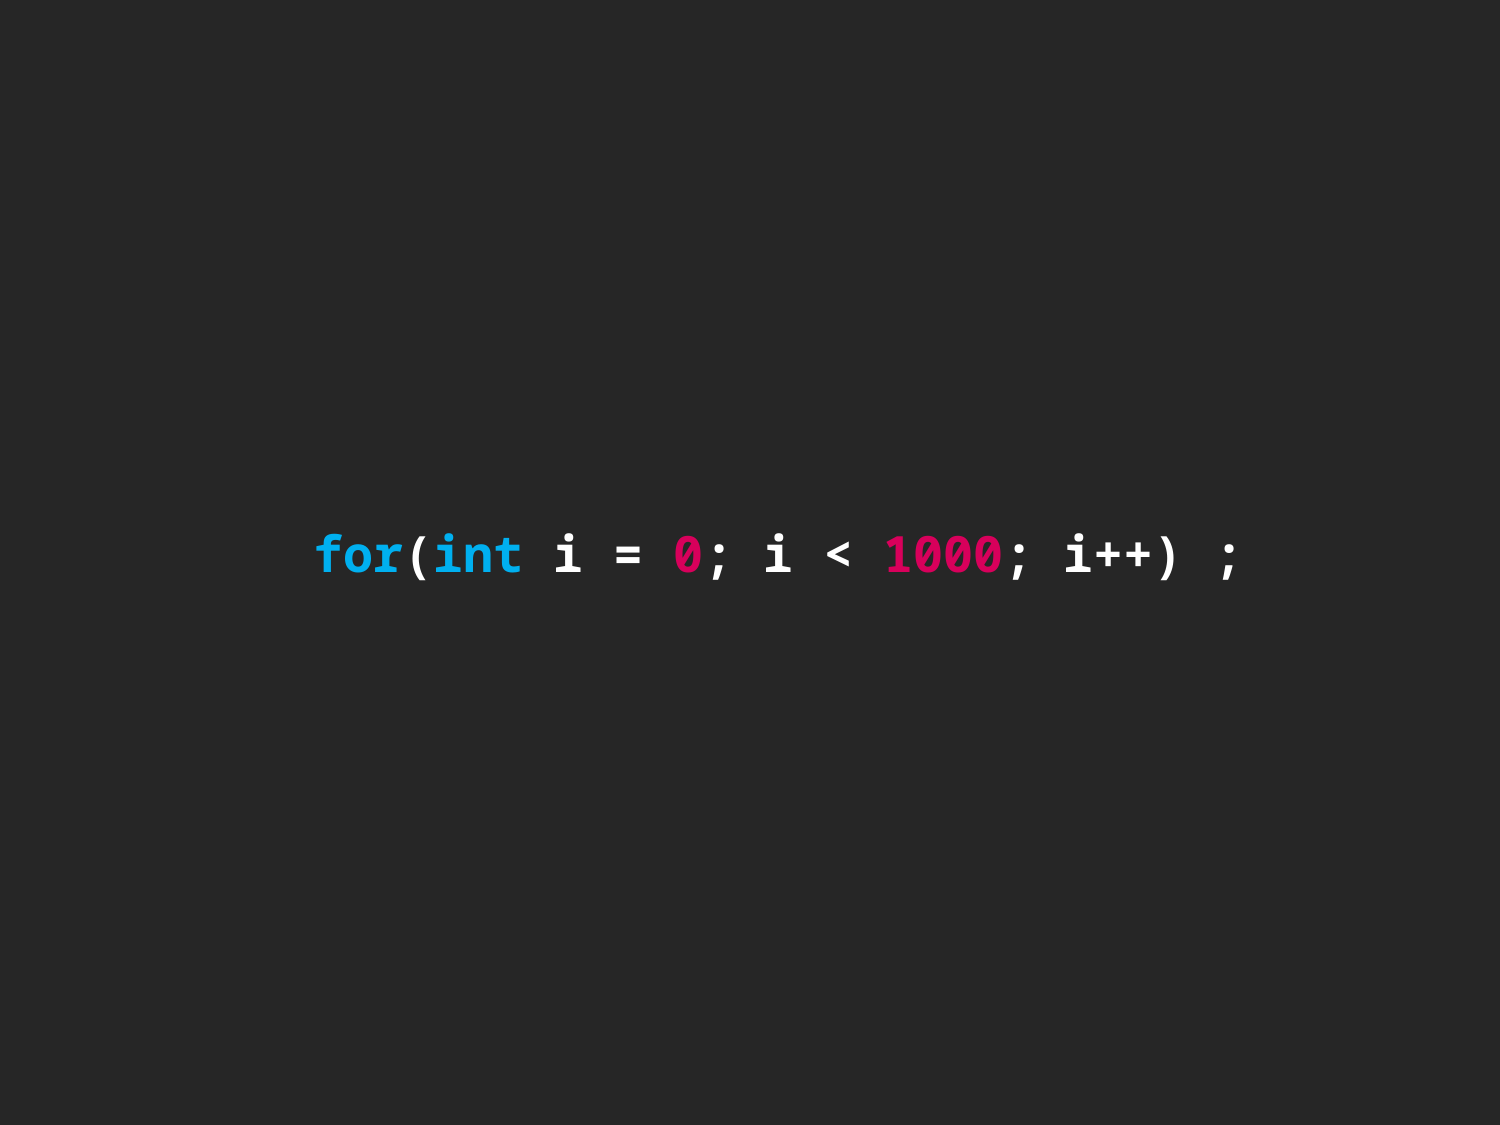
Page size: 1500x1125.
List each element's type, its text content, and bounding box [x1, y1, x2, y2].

list for(int i = 0; i < 1000; i++) ; [29, 515, 1471, 1094]
